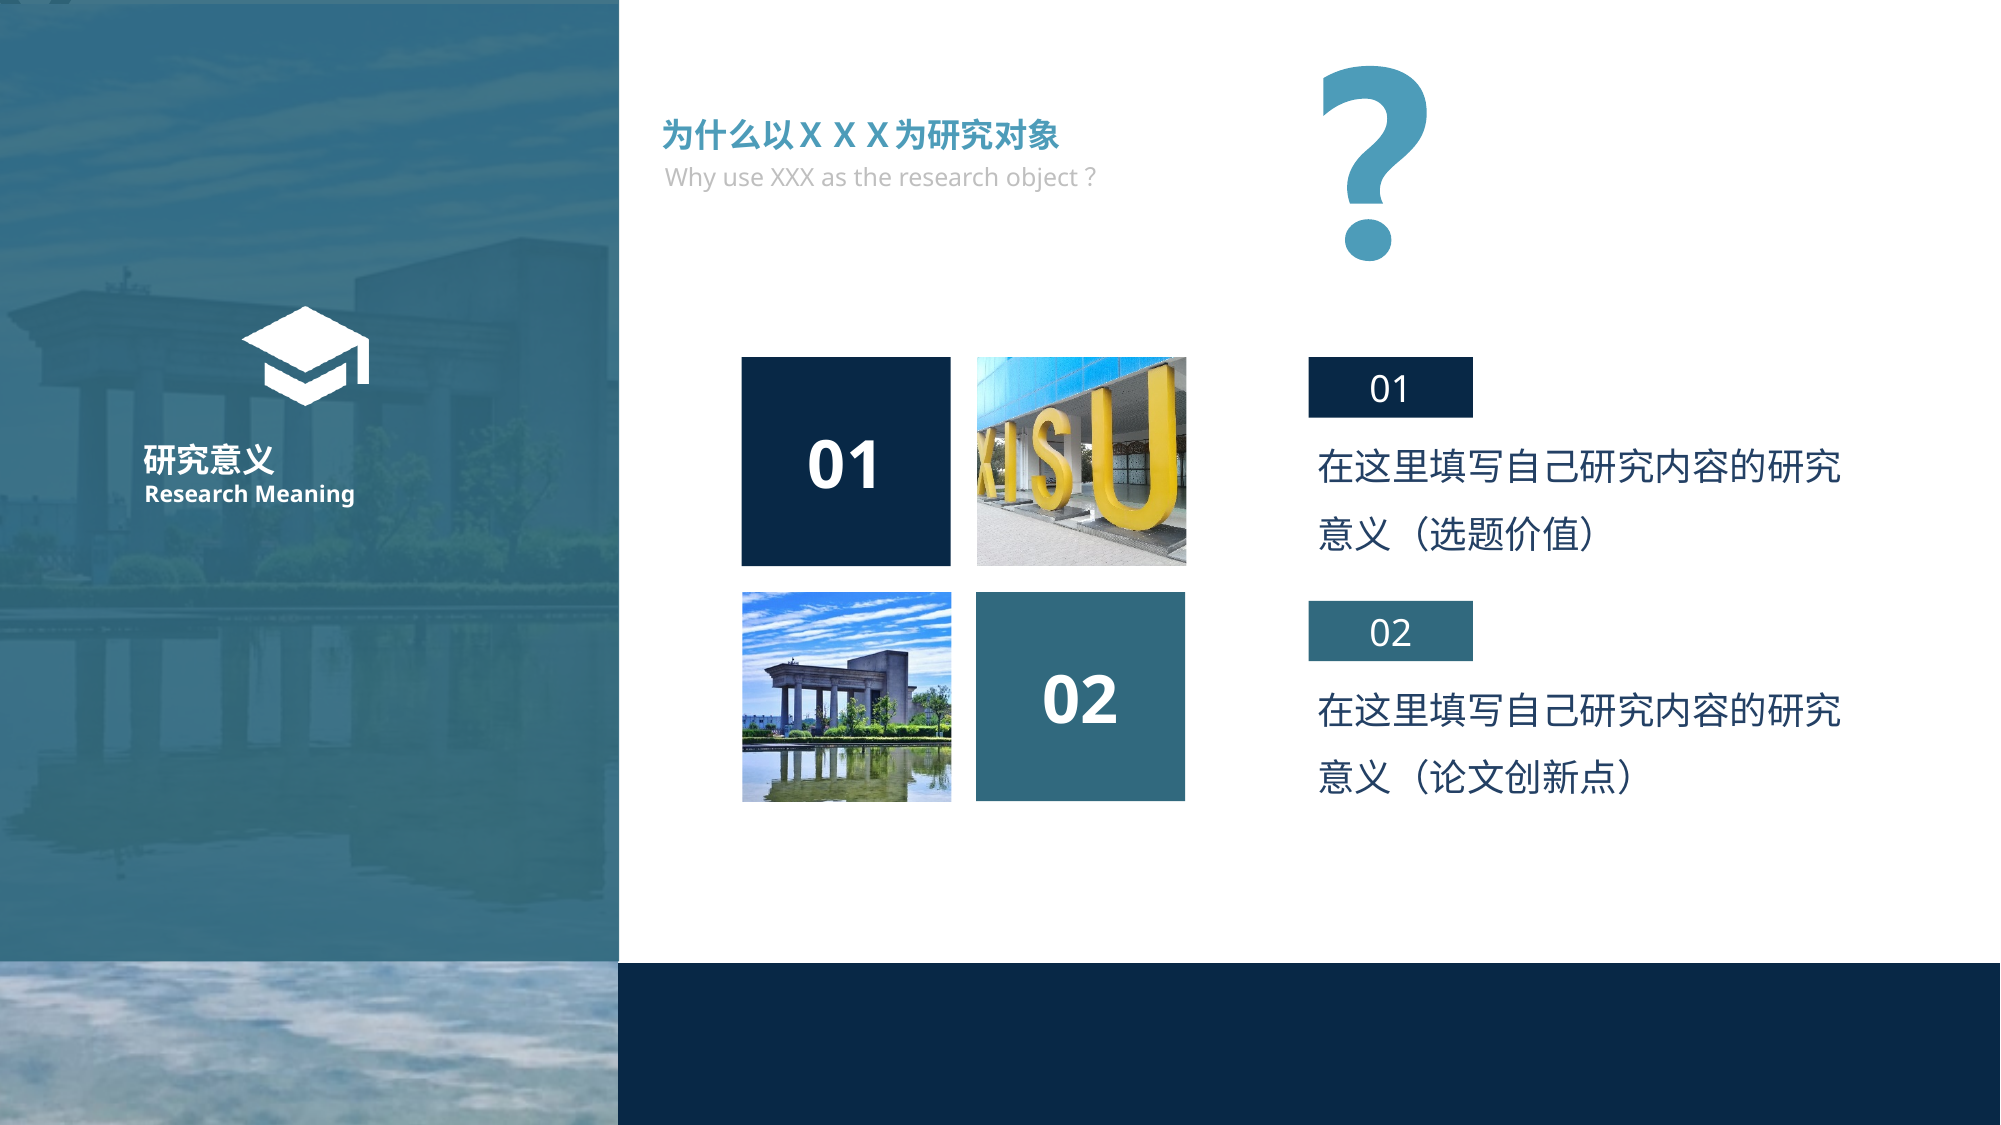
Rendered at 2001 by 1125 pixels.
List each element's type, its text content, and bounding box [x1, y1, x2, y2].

text_box 02 [1308, 600, 1474, 662]
text_box 在这里填写自己研究内容的研究意义（论文创新点） [1302, 656, 1868, 807]
text_box Why use XXX as the research object？ [650, 153, 1318, 199]
text_box [1322, 64, 1428, 205]
text_box 01 [1308, 356, 1474, 419]
text_box 02 [975, 591, 1186, 802]
picture [742, 591, 952, 802]
text_box 在这里填写自己研究内容的研究意义（选题价值） [1302, 413, 1889, 563]
text_box 为什么以ＸＸＸ为研究对象 [646, 110, 1226, 177]
text_box 01 [741, 356, 952, 567]
text_box [619, 962, 2000, 1125]
picture [0, 0, 619, 1125]
picture [977, 357, 1187, 567]
text_box [1343, 218, 1393, 263]
